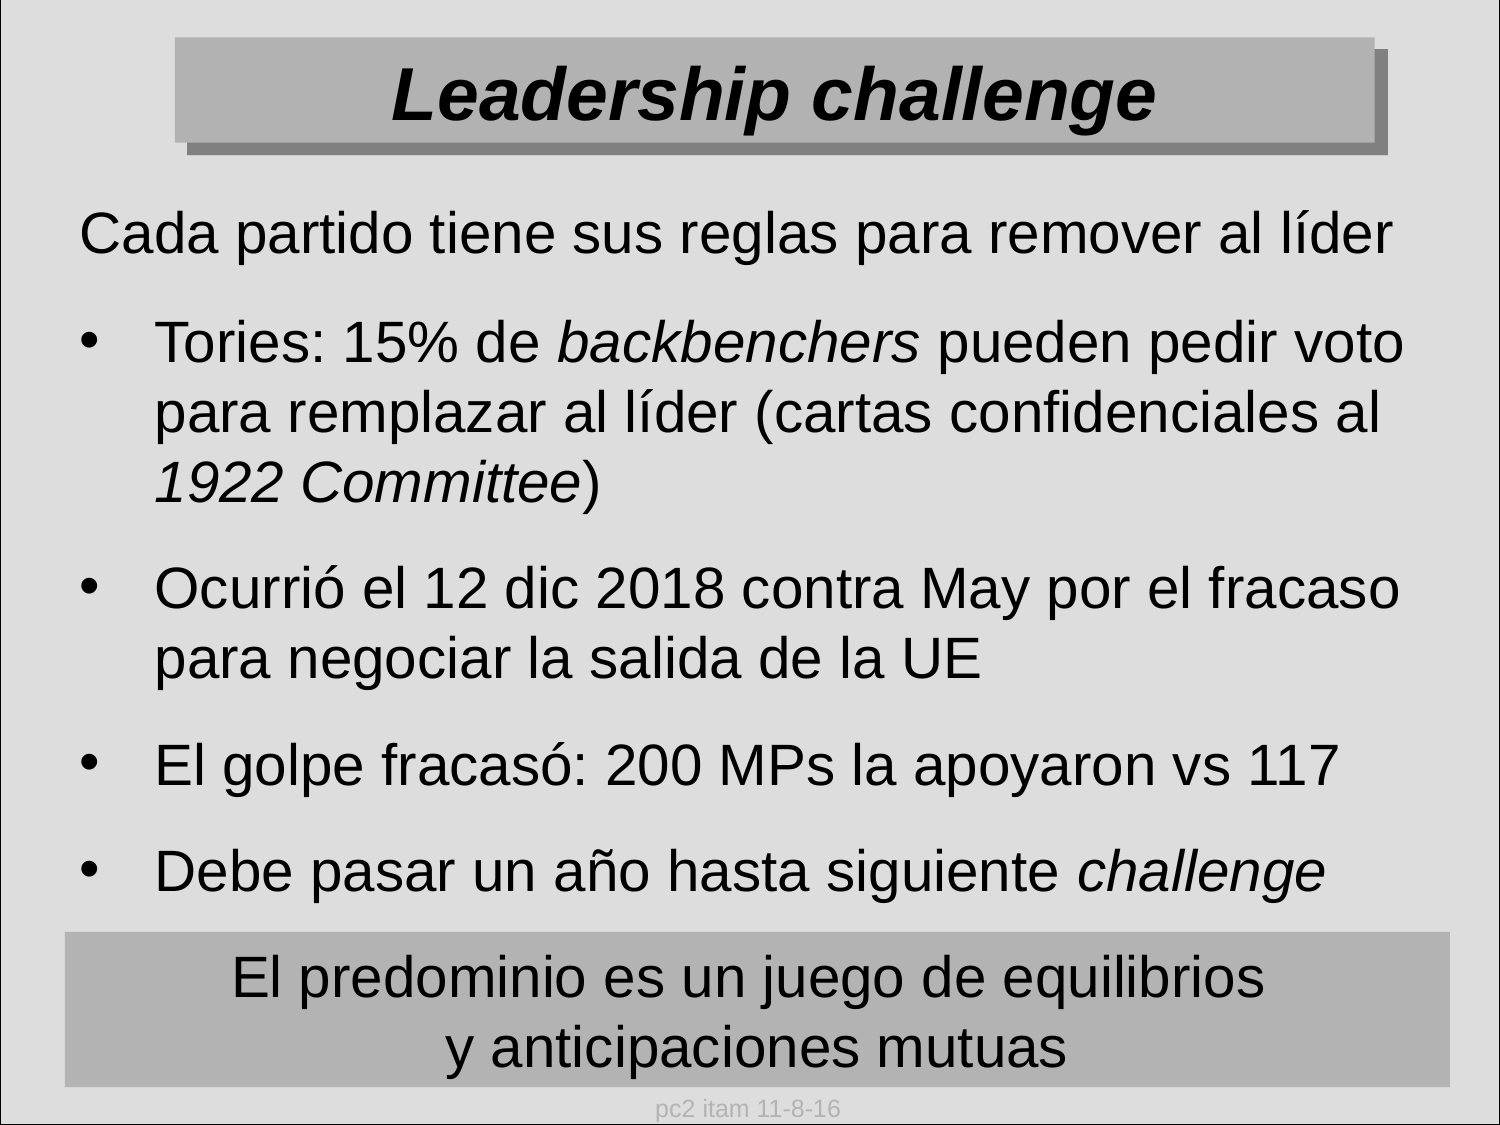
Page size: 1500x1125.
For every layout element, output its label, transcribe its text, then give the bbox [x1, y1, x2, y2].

text_box Cada partido tiene sus reglas para remover al líder [64, 187, 1450, 274]
text_box El predominio es un juego de equilibrios y anticipaciones mutuas [64, 931, 1450, 1088]
text_box Leadership challenge‏ [174, 37, 1375, 143]
text_box Tories: 15% de backbenchers pueden pedir voto para remplazar al líder (cartas confidenciales al 1922 Committee) Ocurrió el 12 dic 2018 contra May por el fracaso para negociar la salida de la UE El golpe fracasó: 200 MPs la apoyaron vs 117 Debe pasar un año hasta siguiente challenge [64, 296, 1450, 911]
